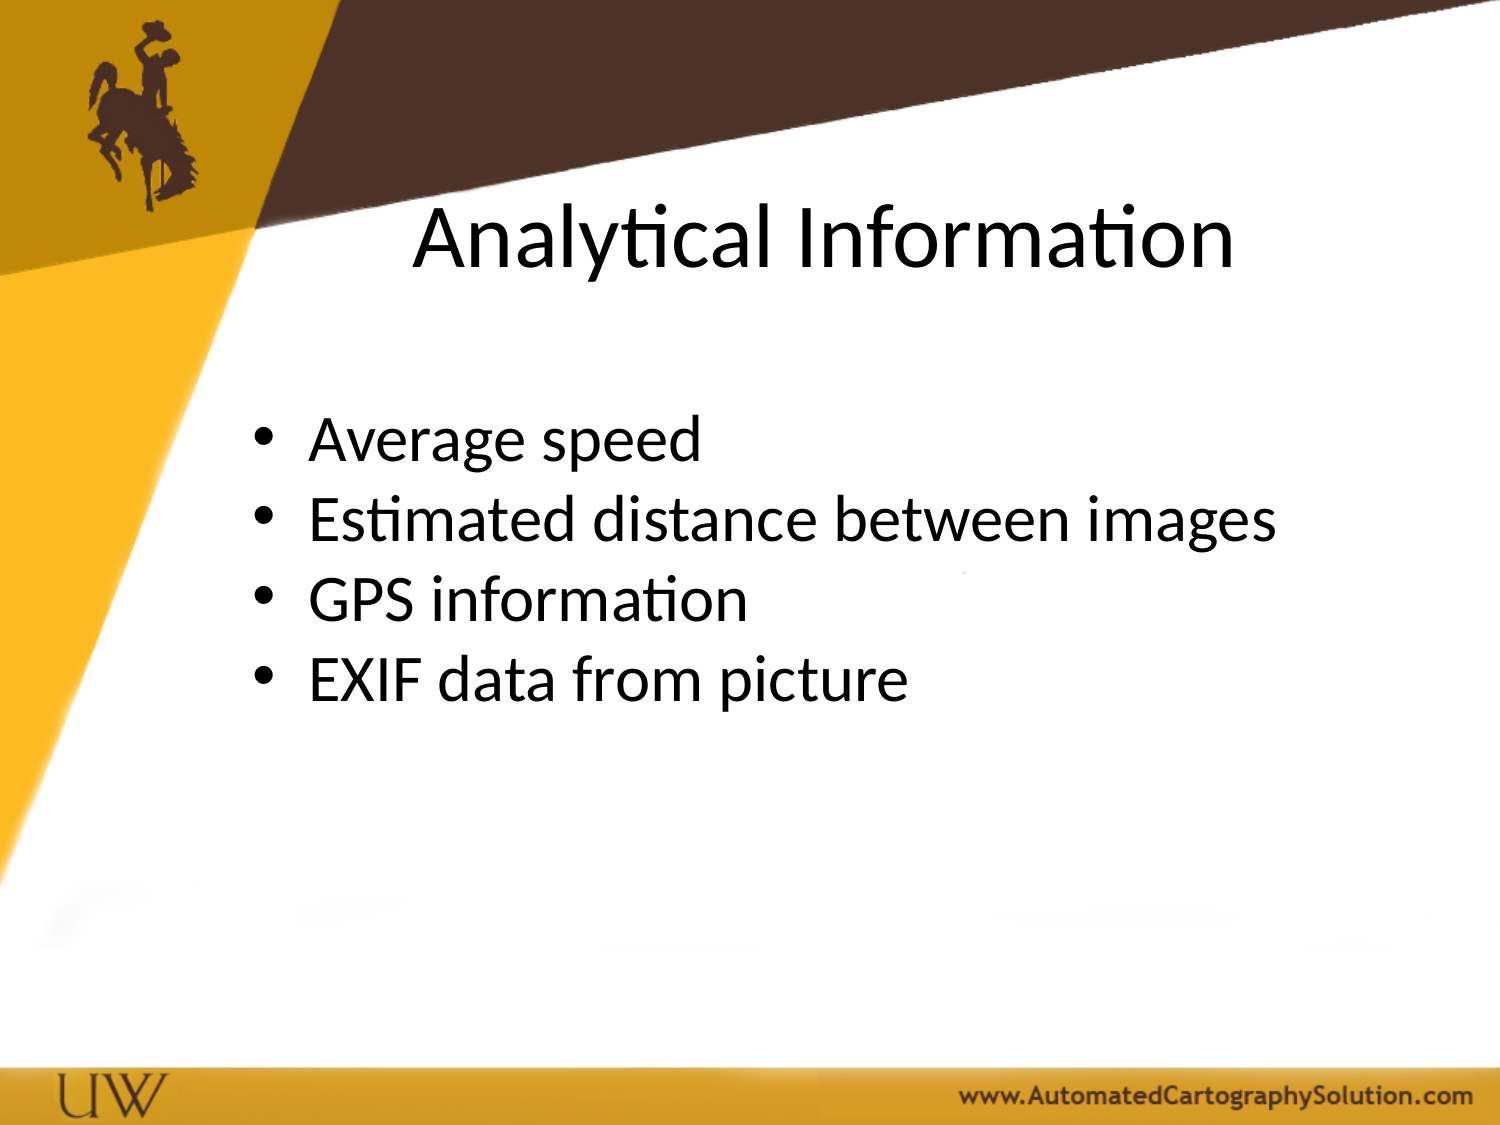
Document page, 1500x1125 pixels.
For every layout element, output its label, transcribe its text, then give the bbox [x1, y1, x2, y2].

text_box Average speed Estimated distance between images GPS information EXIF data from picture [237, 387, 1413, 950]
picture [0, 0, 1500, 1125]
text_box Analytical Information [150, 137, 1500, 325]
